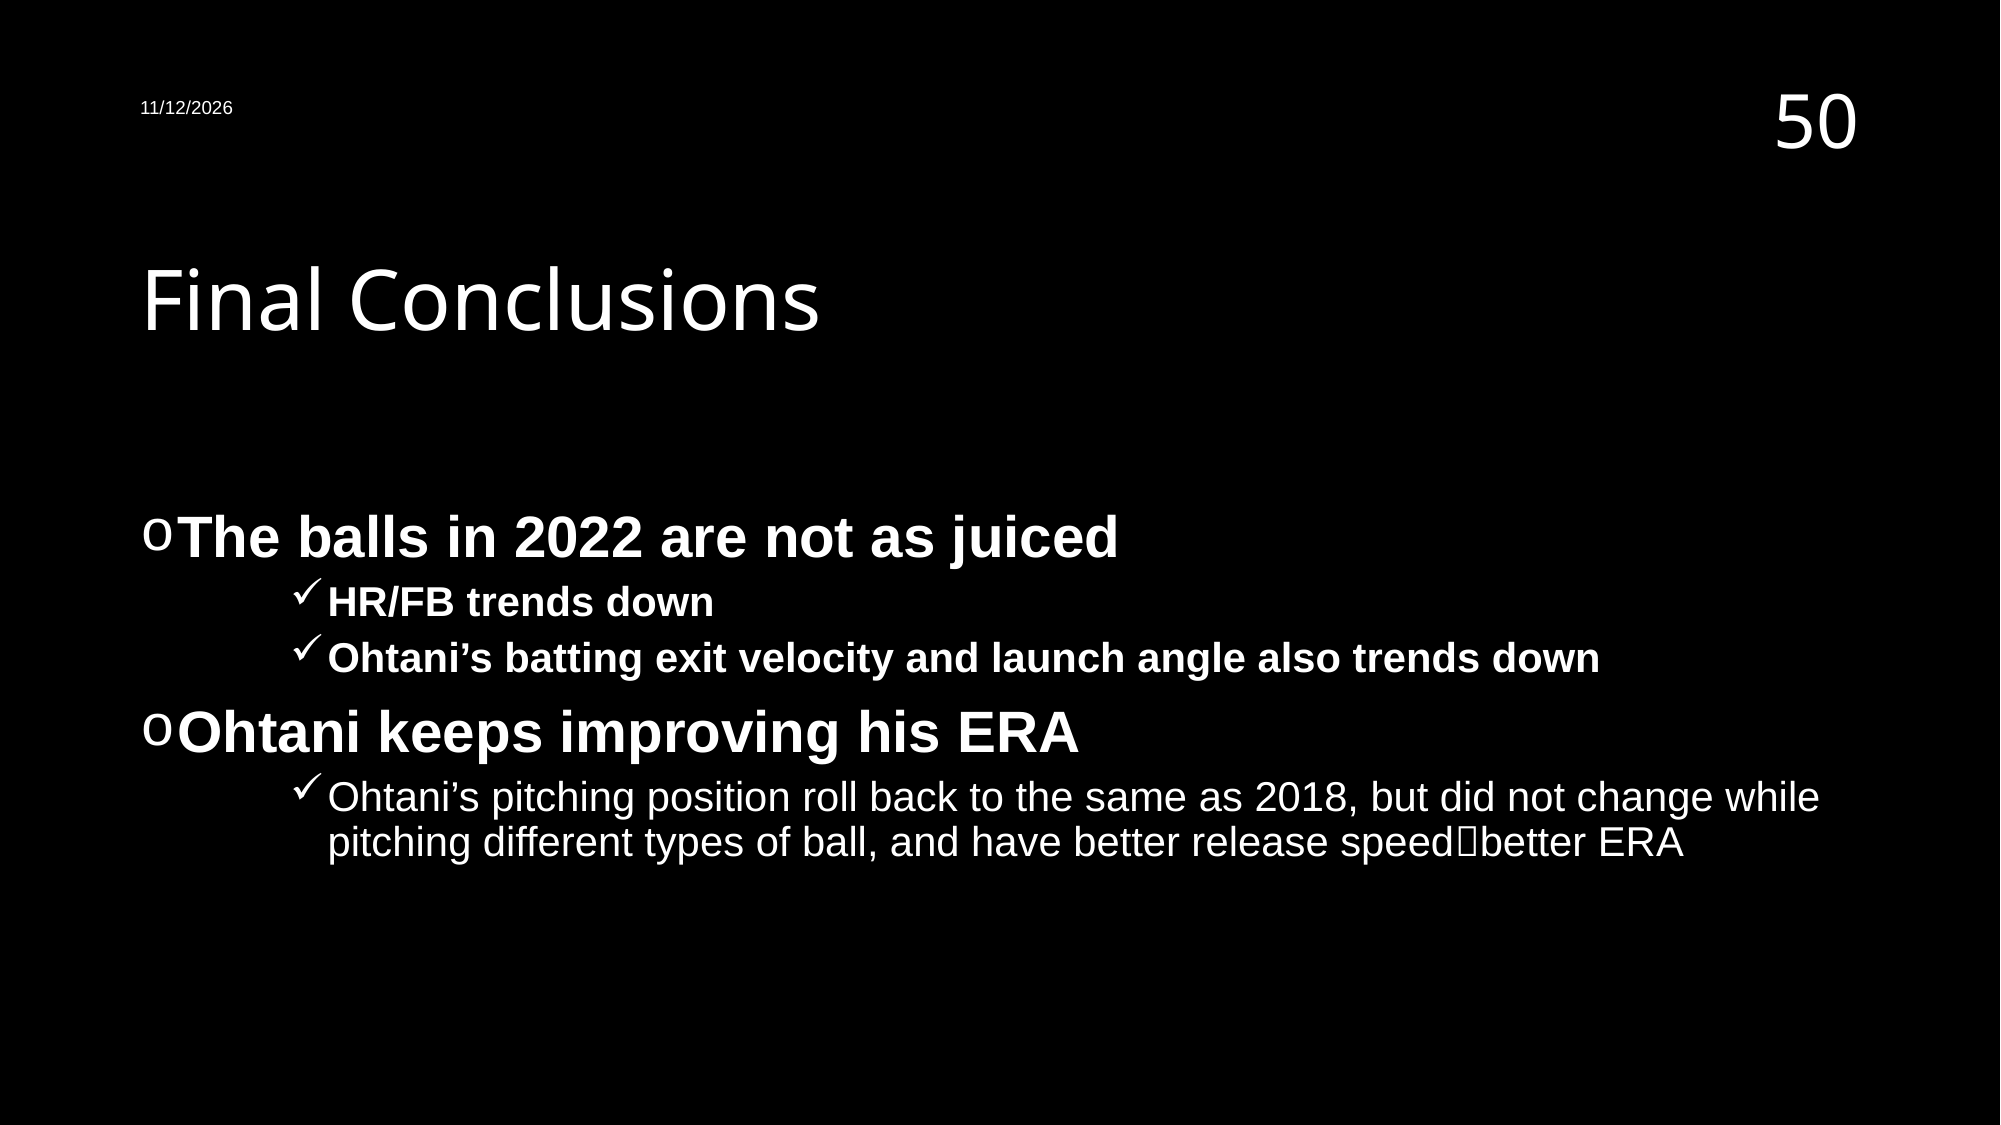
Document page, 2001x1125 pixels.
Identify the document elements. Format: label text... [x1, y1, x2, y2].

list The balls in 2022 are not as juiced HR/FB trends down Ohtani’s batting exit velocity and launch angle also trends down Ohtani keeps improving his ERA Ohtani’s pitching position roll back to the same as 2018, but did not change while pitching different types of ball, and have better release speedbetter ERA [125, 500, 1875, 1000]
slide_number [125, 65, 625, 126]
title Final Conclusions [125, 249, 1625, 458]
slide_number 50 [1500, 65, 1875, 191]
